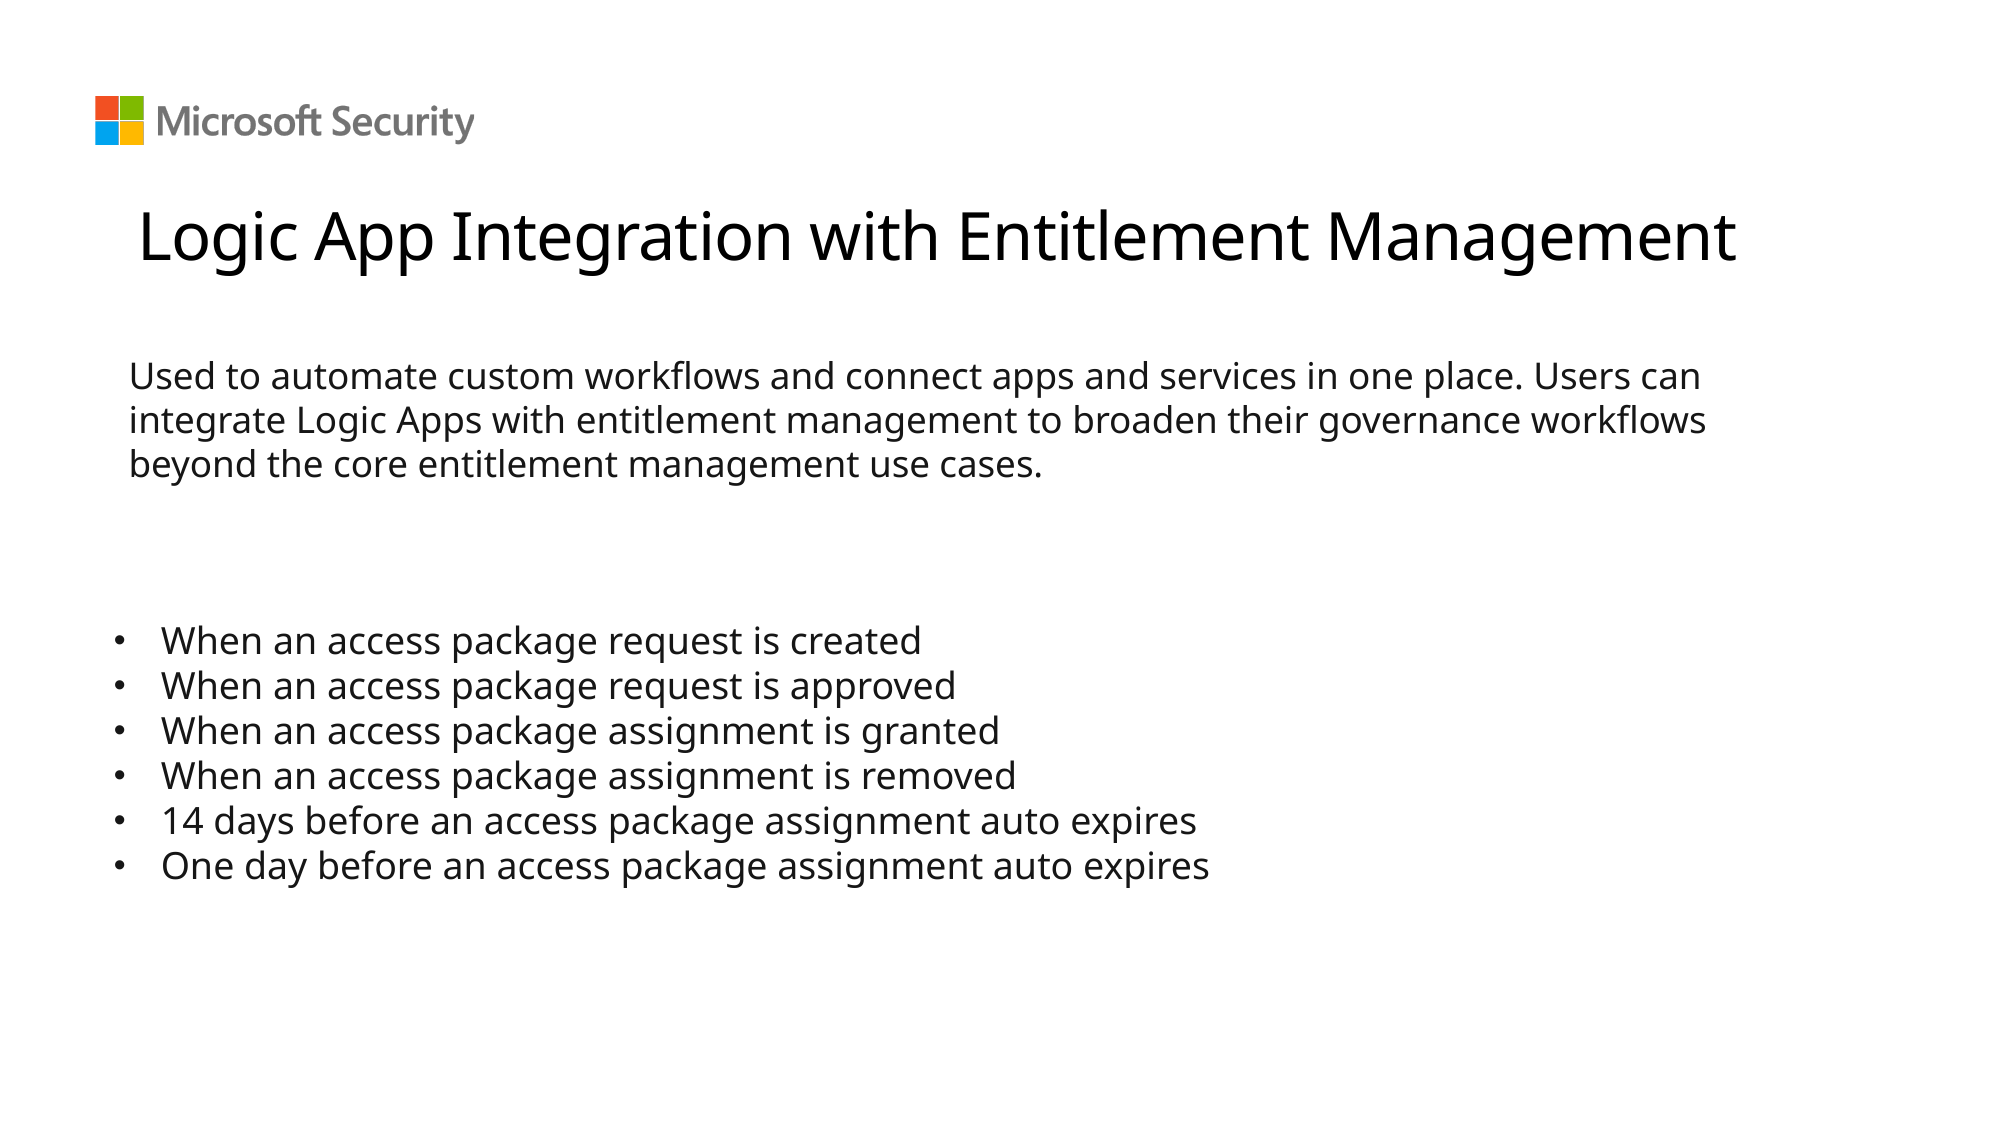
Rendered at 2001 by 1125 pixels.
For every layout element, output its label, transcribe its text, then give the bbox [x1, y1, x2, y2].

list When an access package request is created When an access package request is approved When an access package assignment is granted When an access package assignment is removed 14 days before an access package assignment auto expires One day before an access package assignment auto expires [113, 617, 1614, 963]
text_box Logic App Integration with Entitlement Management [137, 203, 1863, 276]
text_box Used to automate custom workflows and connect apps and services in one place. Users can integrate Logic Apps with entitlement management to broaden their governance workflows beyond the core entitlement management use cases. [113, 345, 1754, 493]
